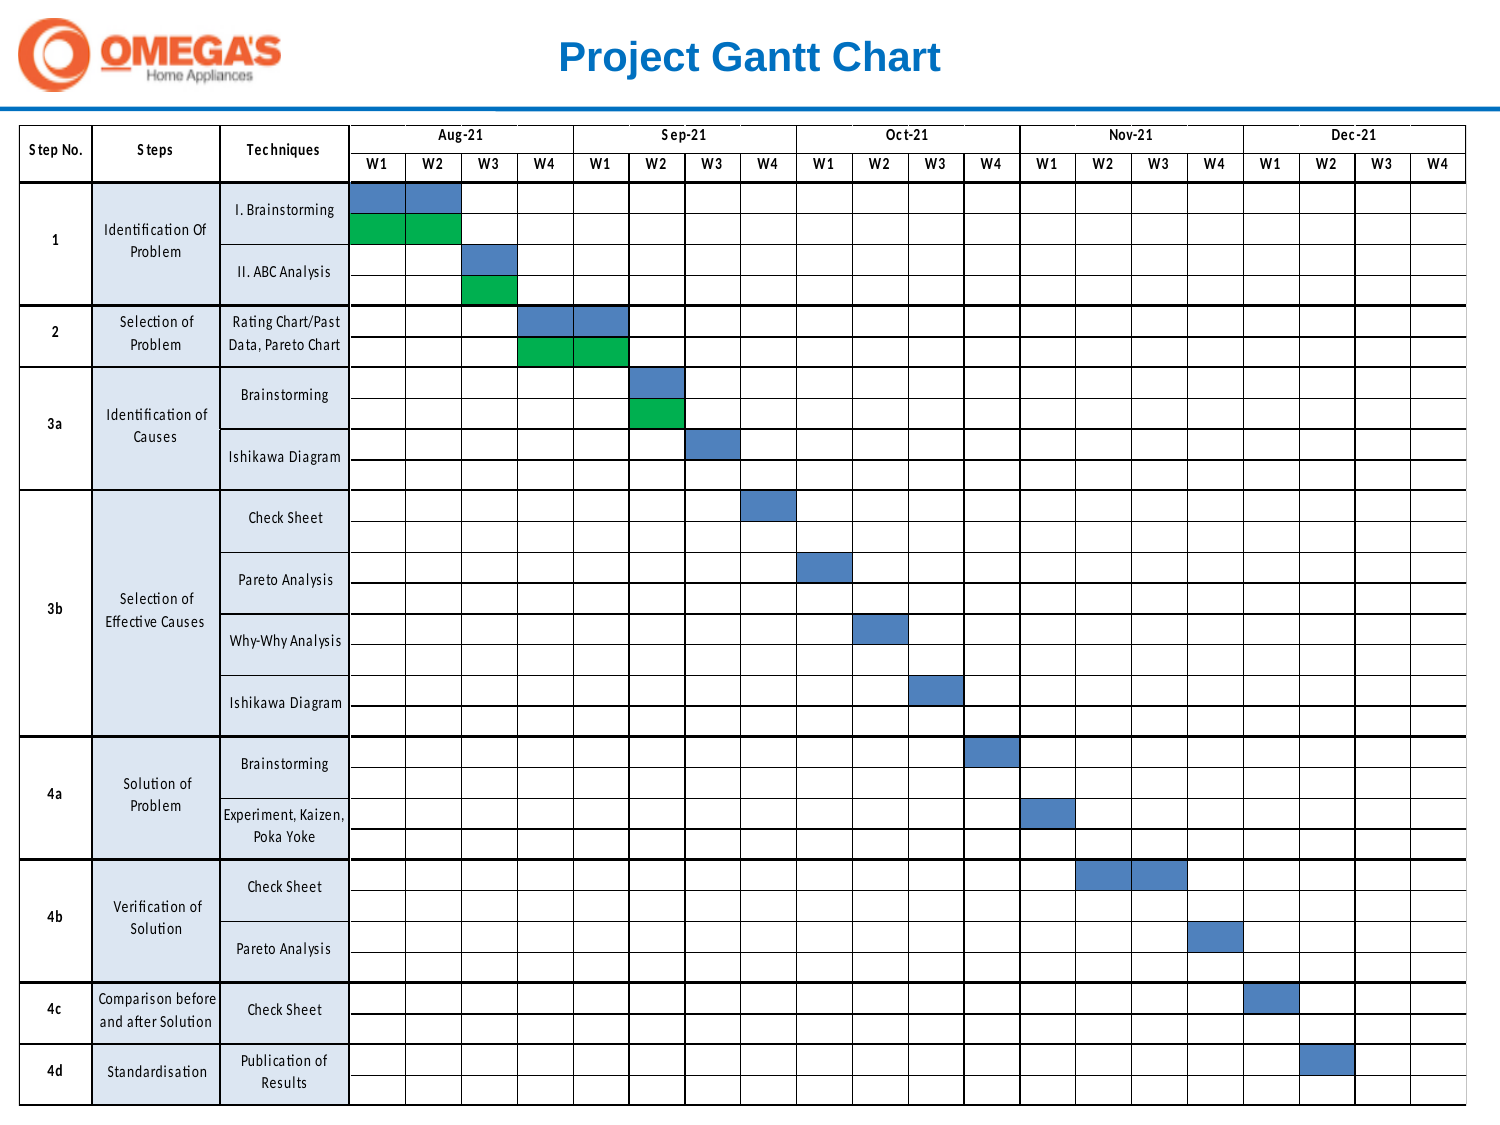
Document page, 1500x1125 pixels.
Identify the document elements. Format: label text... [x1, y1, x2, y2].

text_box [18, 124, 1468, 1108]
picture [17, 17, 281, 92]
text_box Project Gantt Chart [543, 21, 957, 87]
